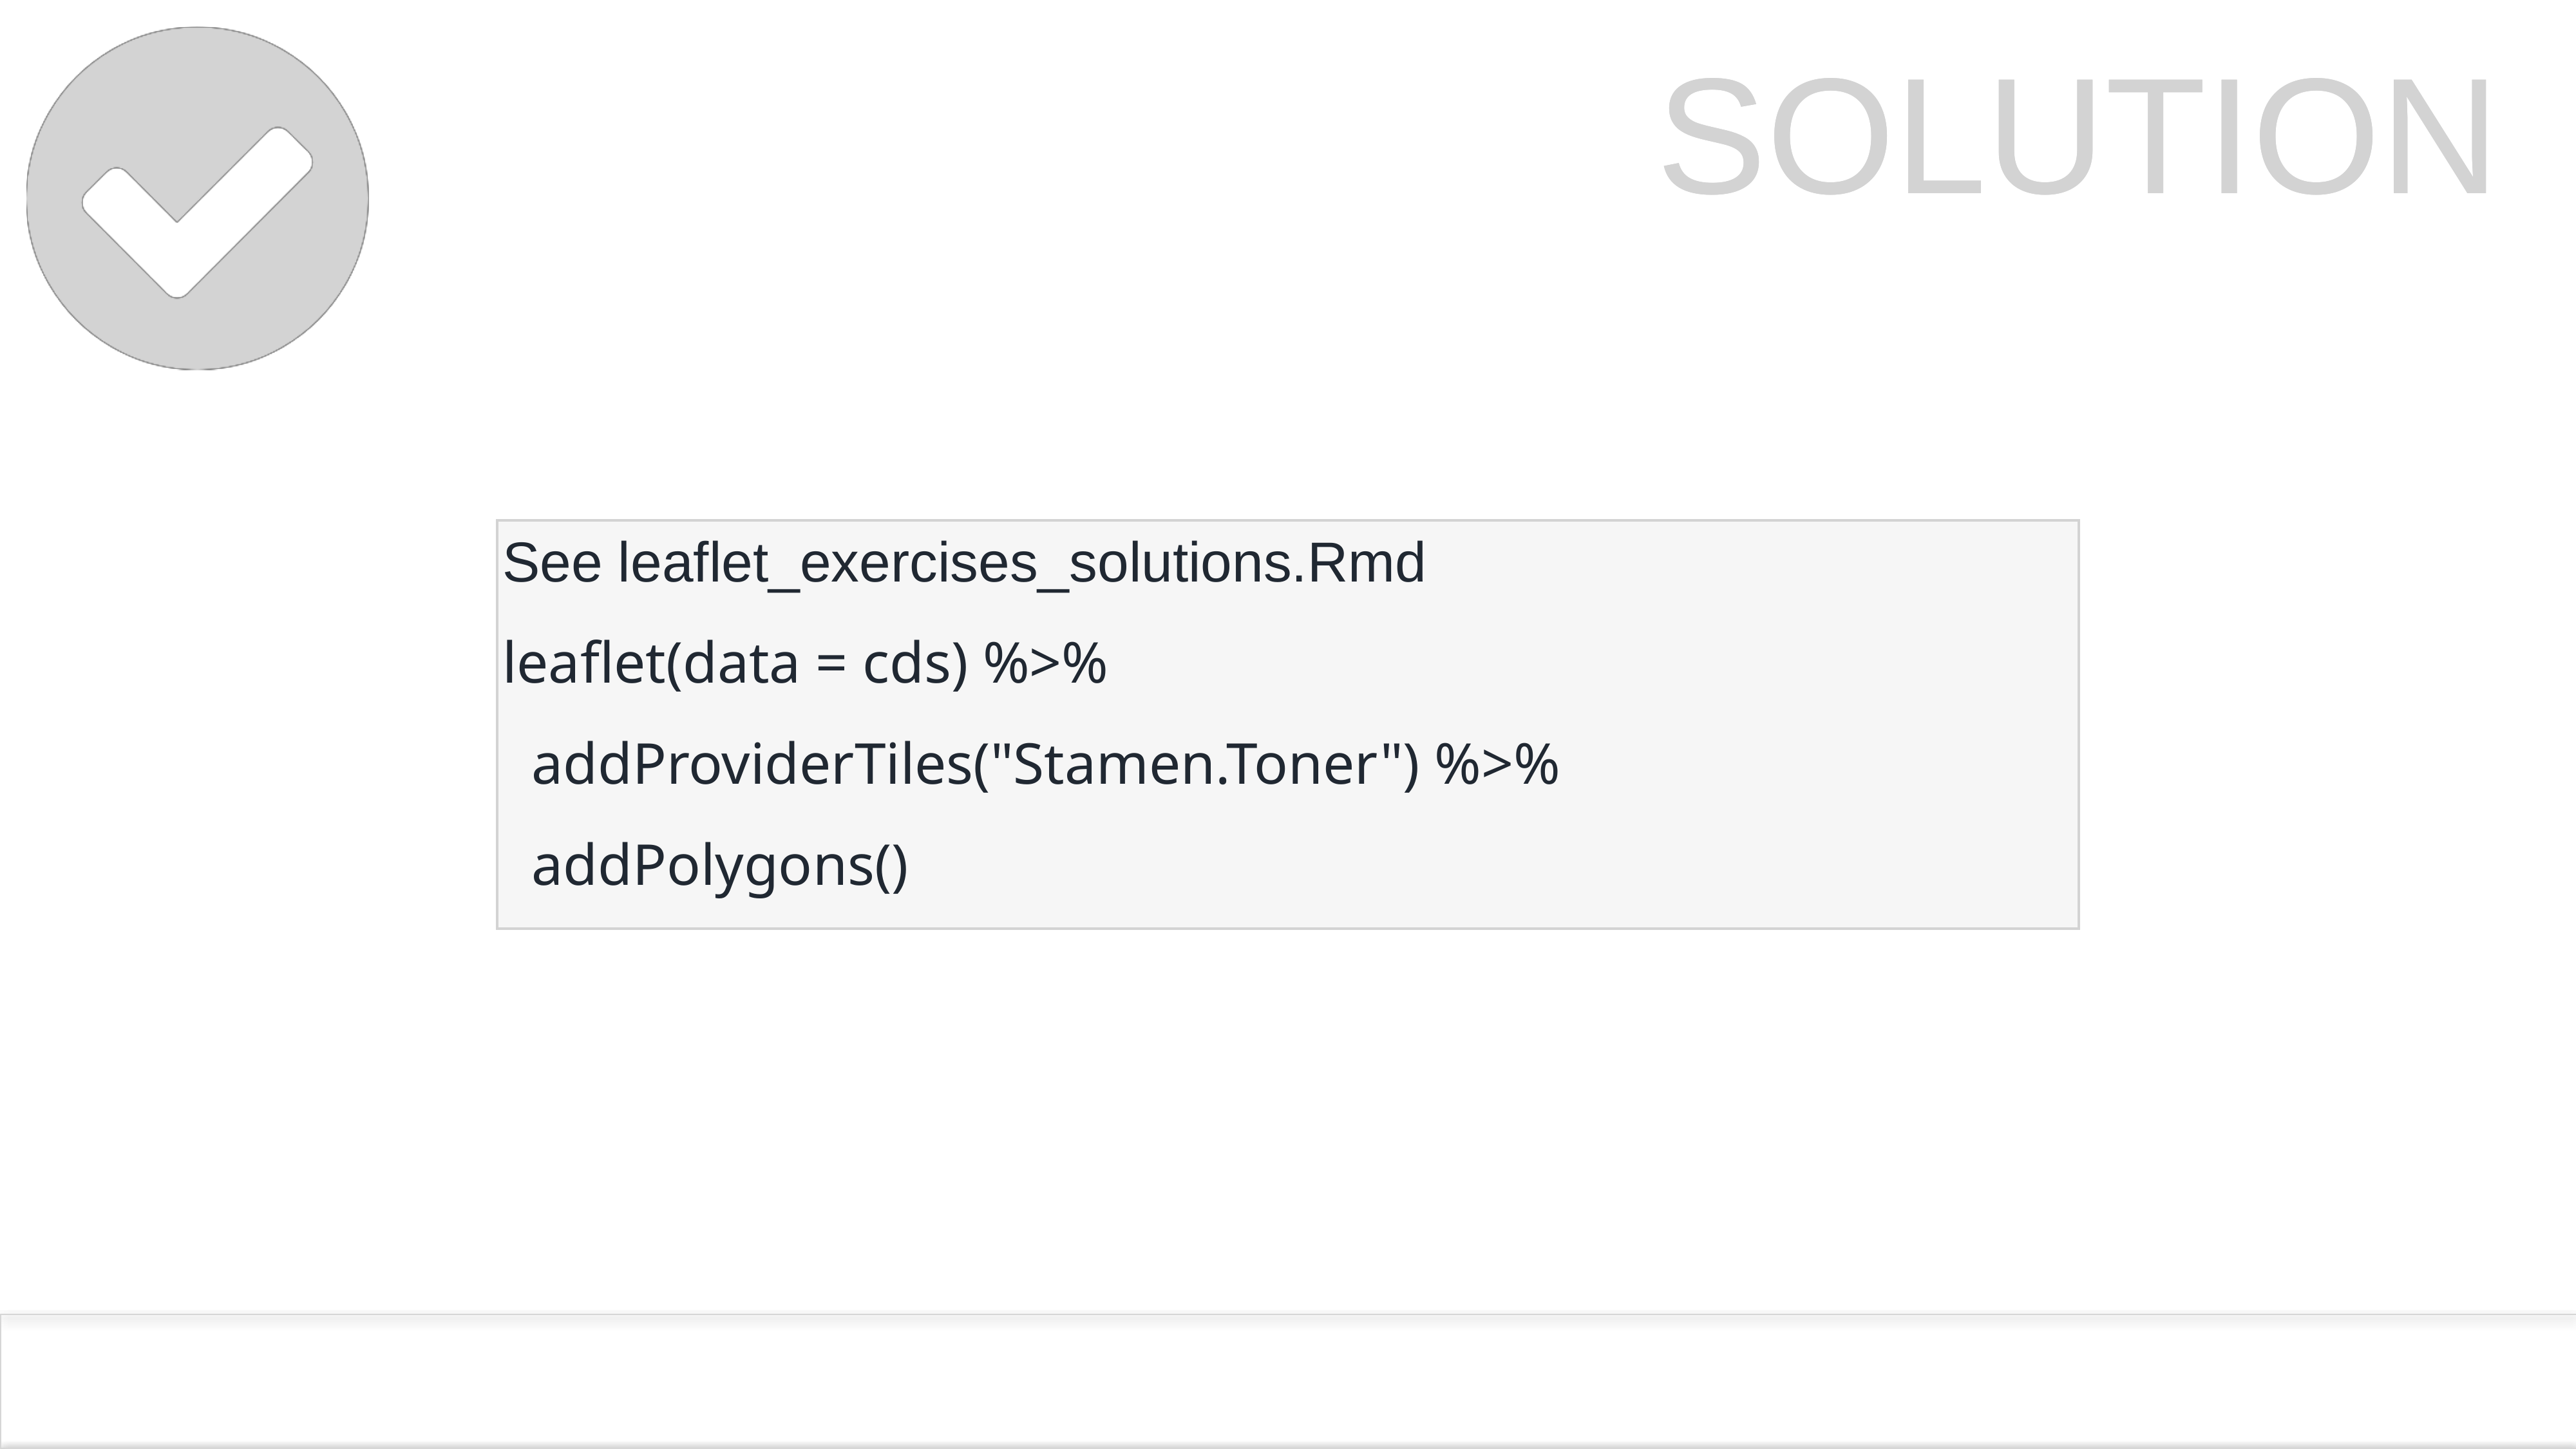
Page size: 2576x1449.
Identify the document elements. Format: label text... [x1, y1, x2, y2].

text_box Solution [70, 22, 2506, 233]
text_box [1, 1314, 2576, 1448]
picture [26, 26, 371, 371]
list See leaflet_exercises_solutions.Rmd leaflet(data = cds) %>% addProviderTiles("Stamen.Toner") %>% addPolygons() [496, 519, 2080, 930]
